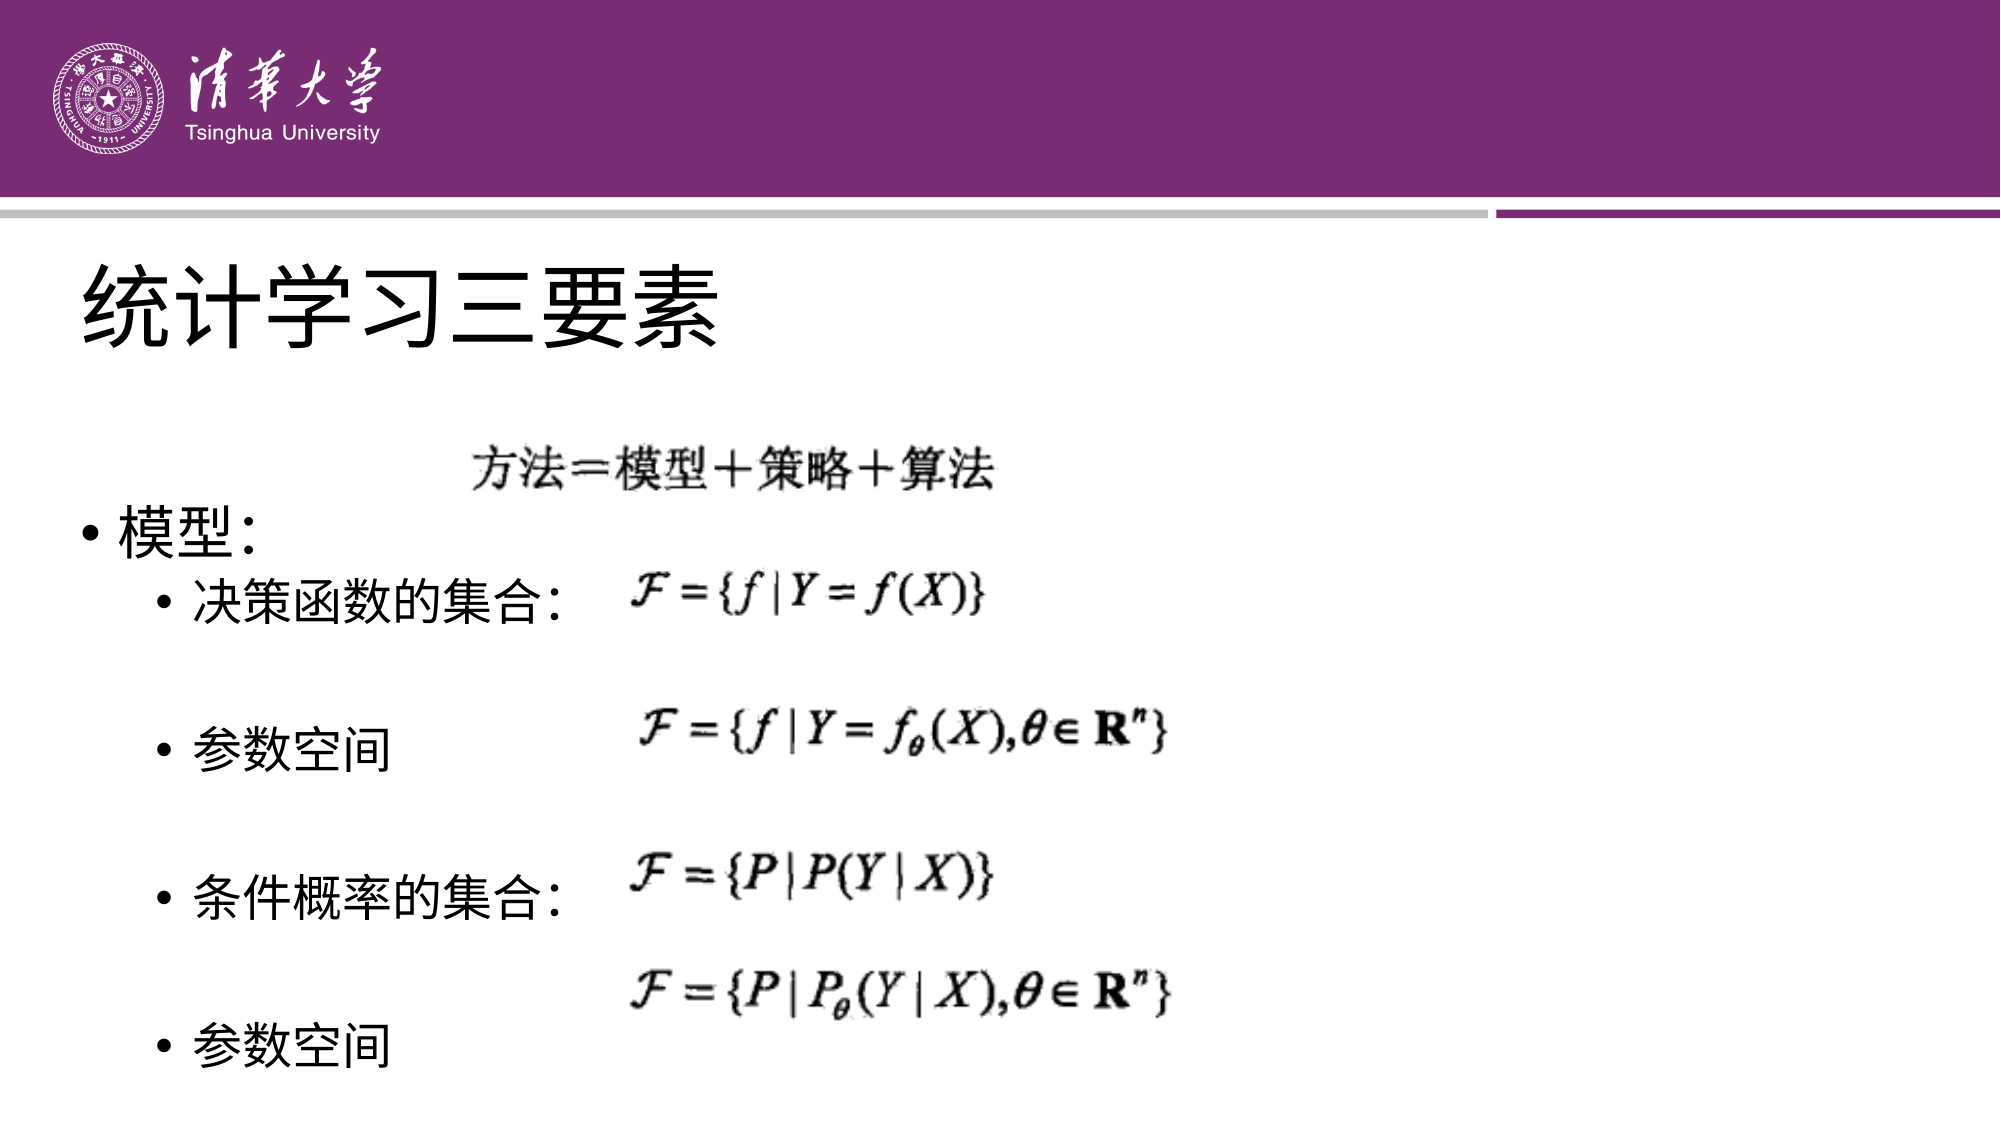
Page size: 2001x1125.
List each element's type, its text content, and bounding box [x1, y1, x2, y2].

picture [624, 690, 1174, 767]
picture [466, 435, 1003, 495]
picture [624, 835, 1000, 907]
picture [624, 954, 1181, 1025]
picture [53, 43, 381, 154]
picture [624, 564, 986, 622]
text_box [0, 0, 2000, 198]
text_box 统计学习三要素 [65, 218, 1416, 405]
title 提纲： 1 大 [137, 198, 1863, 278]
list 模型： 决策函数的集合： 参数空间 条件概率的集合： 参数空间 [65, 405, 1448, 1125]
text_box [1495, 209, 2000, 219]
text_box [0, 209, 1489, 219]
